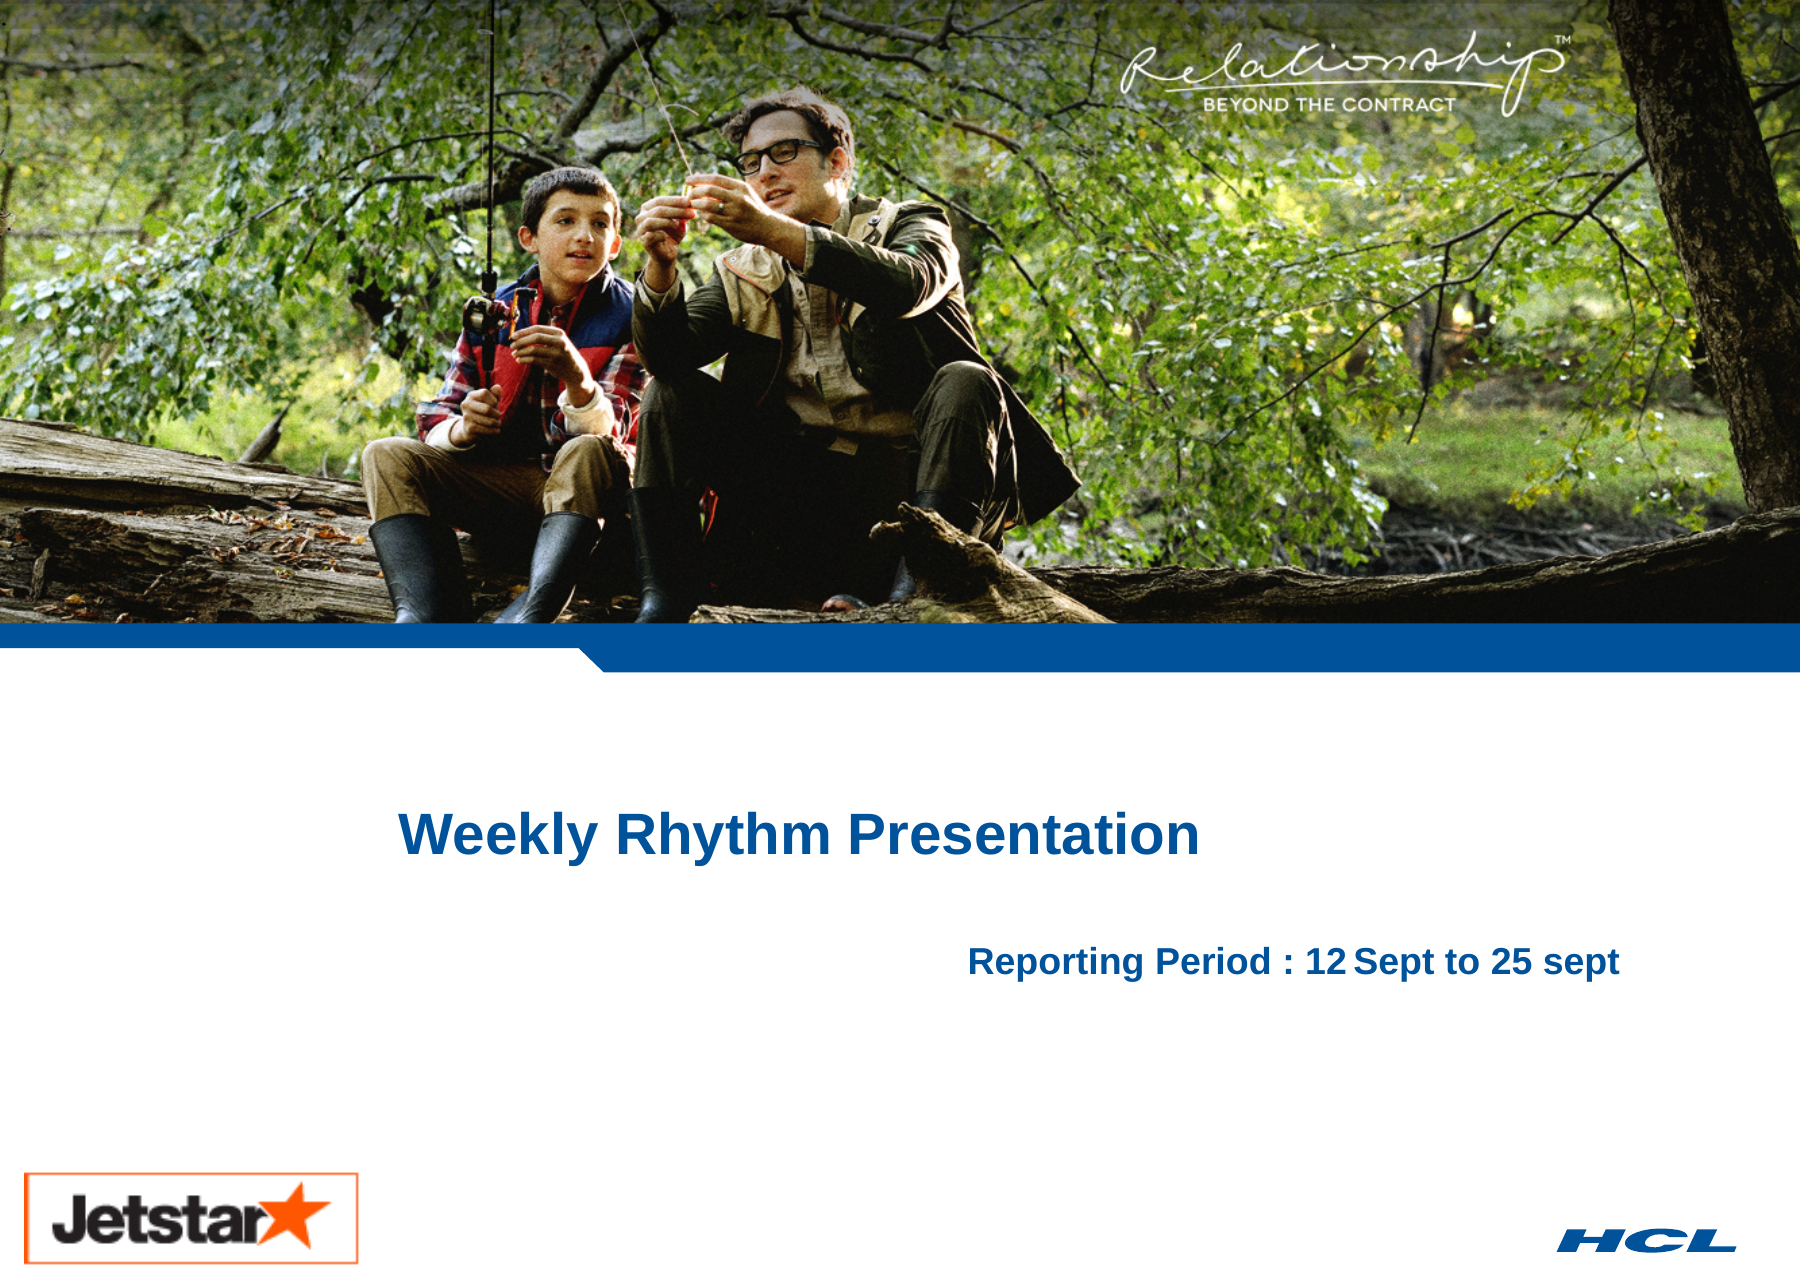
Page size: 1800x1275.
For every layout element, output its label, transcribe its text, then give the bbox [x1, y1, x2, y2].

picture [0, 0, 1800, 623]
subtitle Reporting Period : 12 Sept to 25 sept [105, 920, 1635, 1040]
title Weekly Rhythm Presentation [174, 764, 1442, 881]
picture [24, 1165, 368, 1275]
